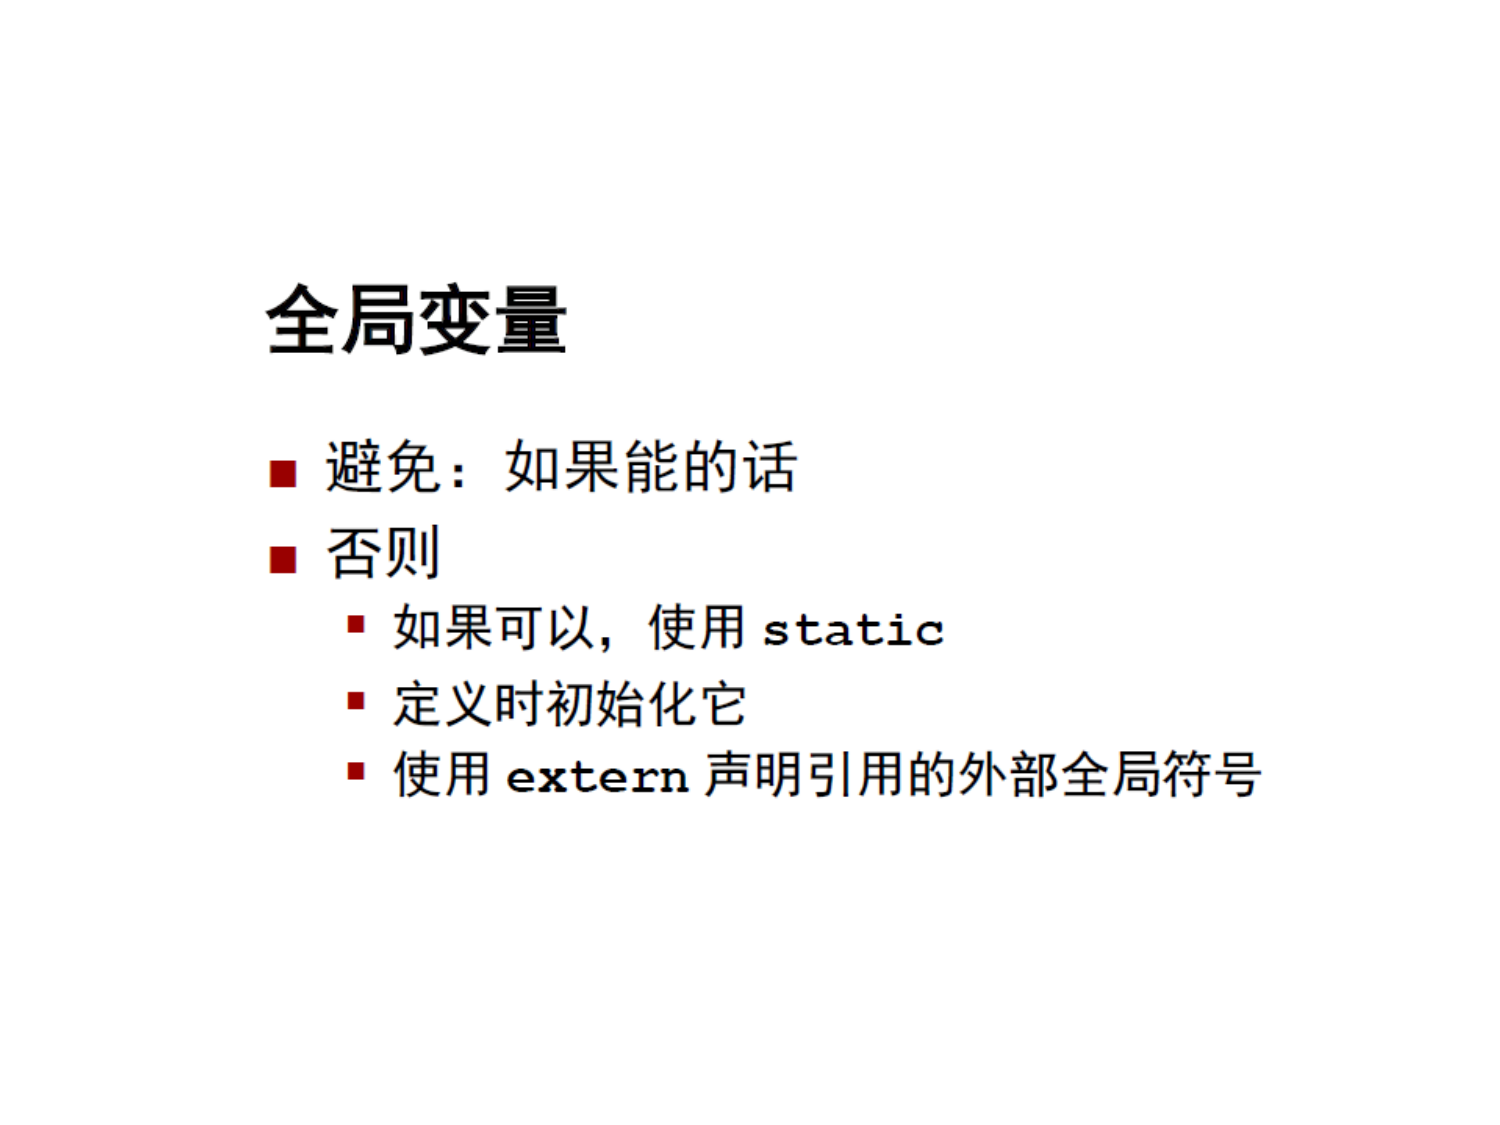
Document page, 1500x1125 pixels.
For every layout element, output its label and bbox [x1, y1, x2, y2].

picture [223, 266, 1277, 858]
